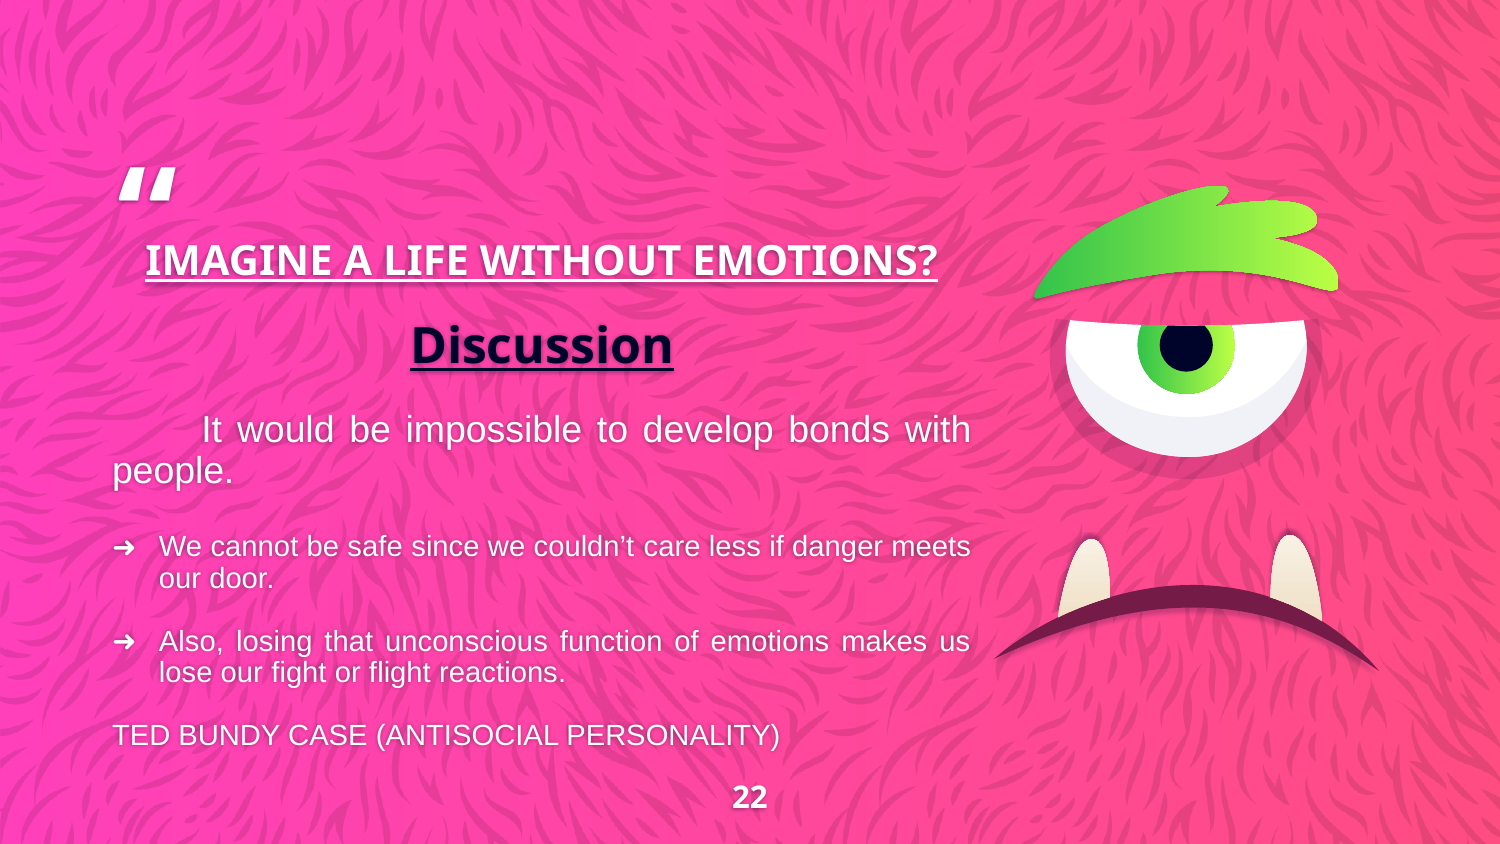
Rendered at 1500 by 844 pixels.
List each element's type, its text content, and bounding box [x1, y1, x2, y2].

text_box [1049, 318, 1323, 480]
picture [0, 0, 1500, 844]
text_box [993, 534, 1380, 672]
slide_number 22 [705, 766, 795, 832]
text_box [1033, 185, 1339, 299]
list IMAGINE A LIFE WITHOUT EMOTIONS? Discussion It would be impossible to develop bonds with people. We cannot be safe since we couldn’t care less if danger meets our door. Also, losing that unconscious function of emotions makes us lose our fight or flight reactions. TED BUNDY CASE (ANTISOCIAL PERSONALITY) [112, 239, 972, 726]
